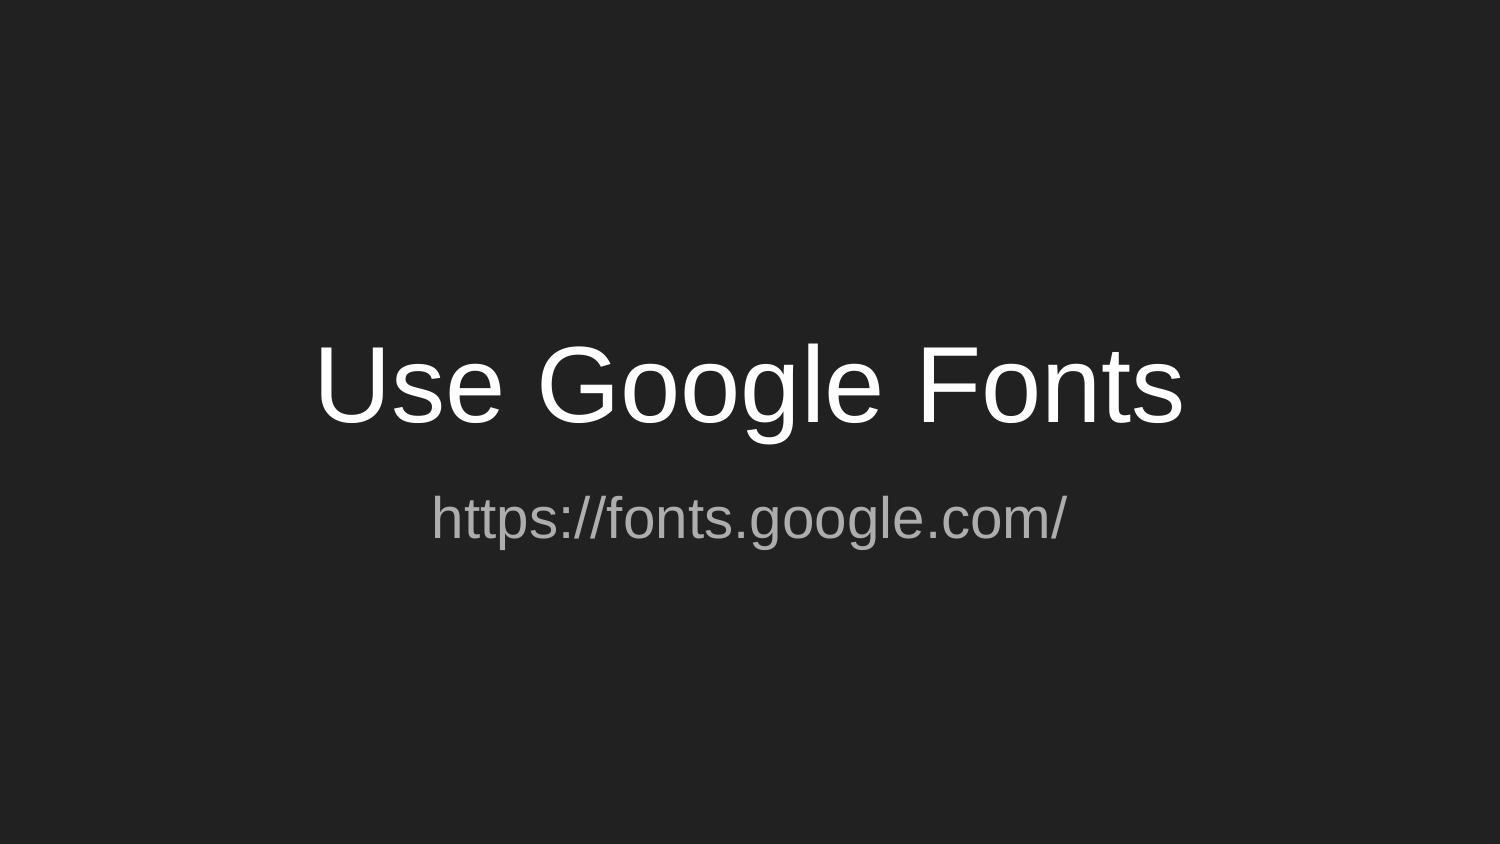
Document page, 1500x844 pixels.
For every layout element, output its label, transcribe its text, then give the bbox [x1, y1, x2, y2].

subtitle https://fonts.google.com/ [51, 464, 1449, 595]
title Use Google Fonts [51, 122, 1449, 459]
